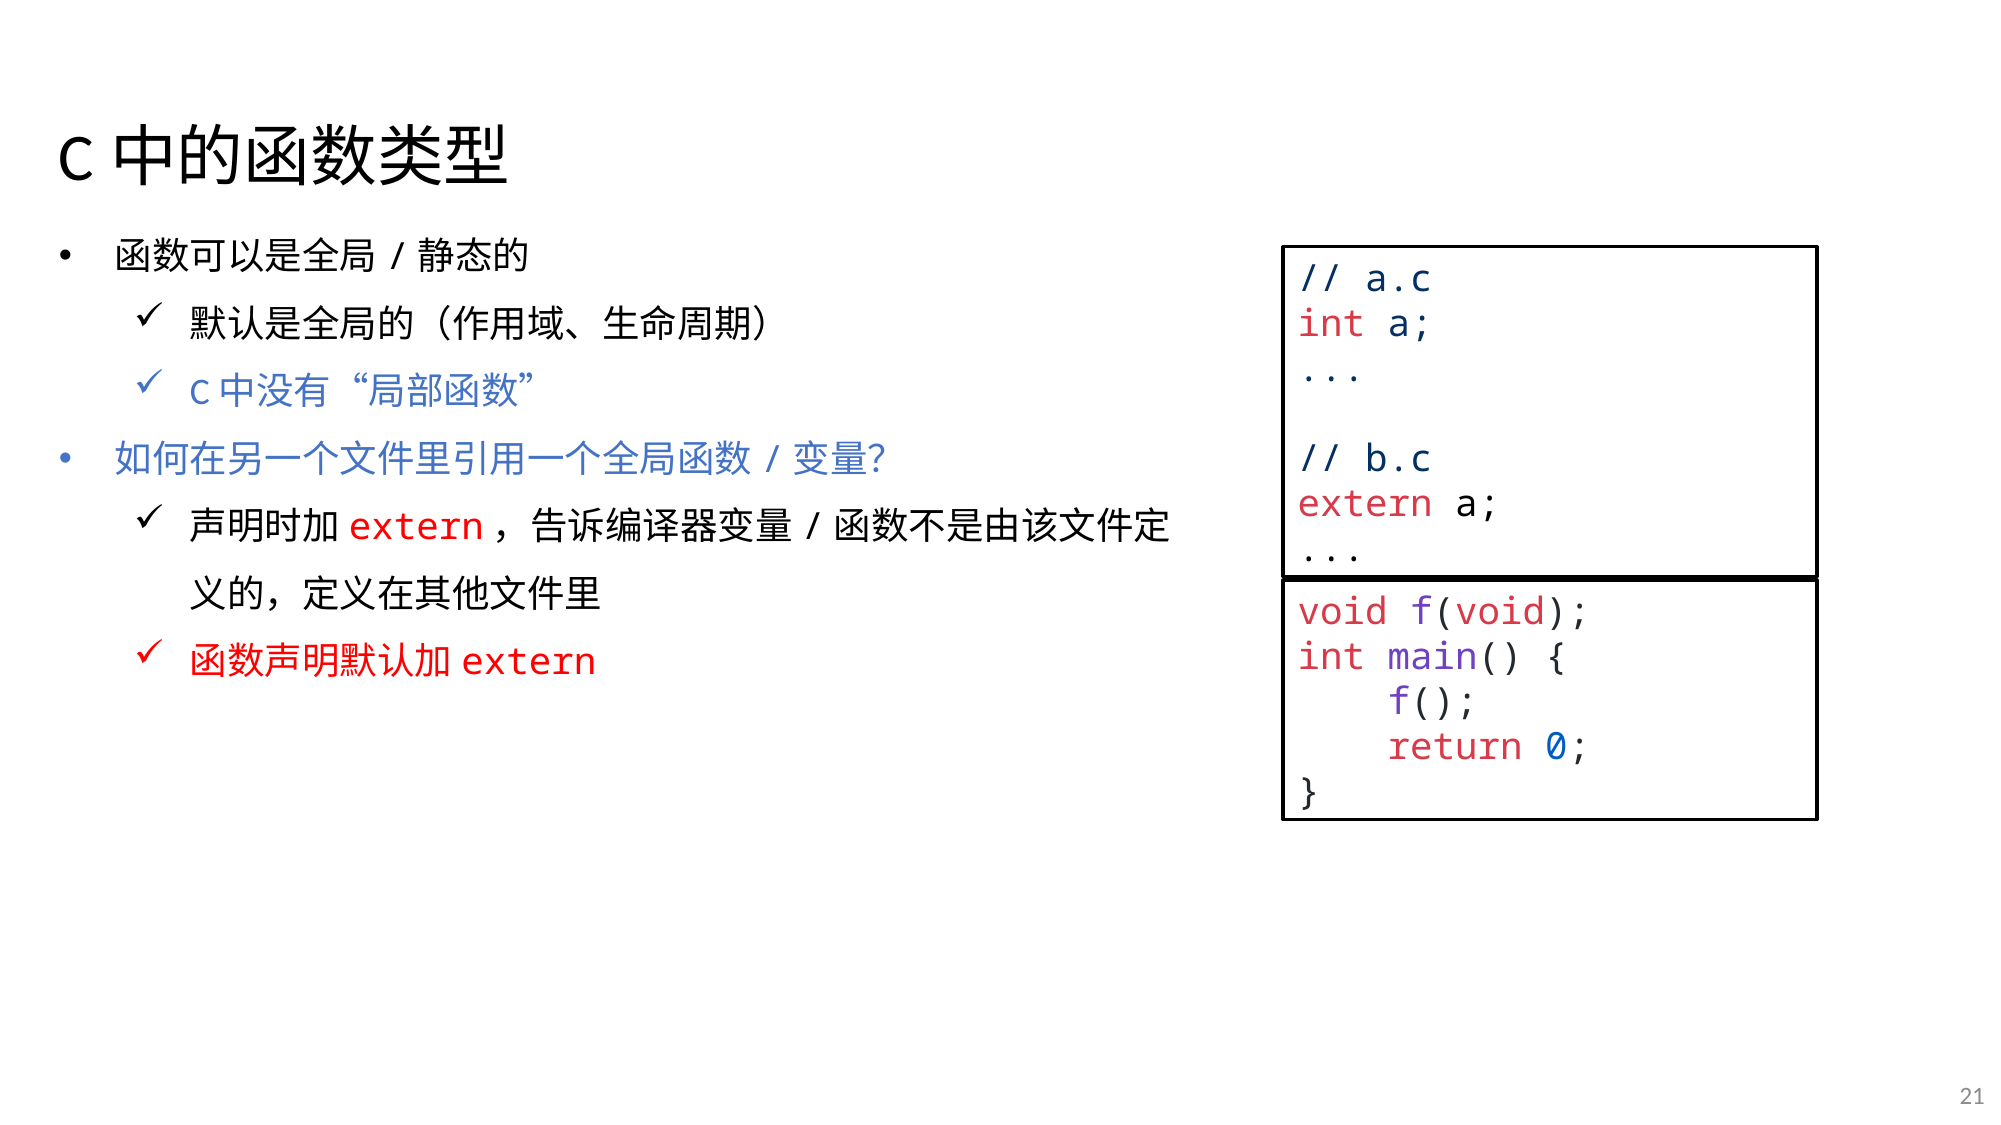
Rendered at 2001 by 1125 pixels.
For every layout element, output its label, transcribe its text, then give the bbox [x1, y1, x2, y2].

text_box void f(void); int main() { f(); return 0; } [1282, 580, 1817, 820]
slide_number 21 [1550, 1065, 2000, 1125]
text_box 函数可以是全局/静态的 默认是全局的（作用域、生命周期） C中没有“局部函数” 如何在另一个文件里引用一个全局函数/变量？ 声明时加extern，告诉编译器变量/函数不是由该文件定义的，定义在其他文件里 函数声明默认加extern [43, 202, 1213, 690]
text_box C中的函数类型 [44, 106, 788, 201]
text_box // a.c int a; ... // b.c extern a; ... [1282, 246, 1817, 577]
